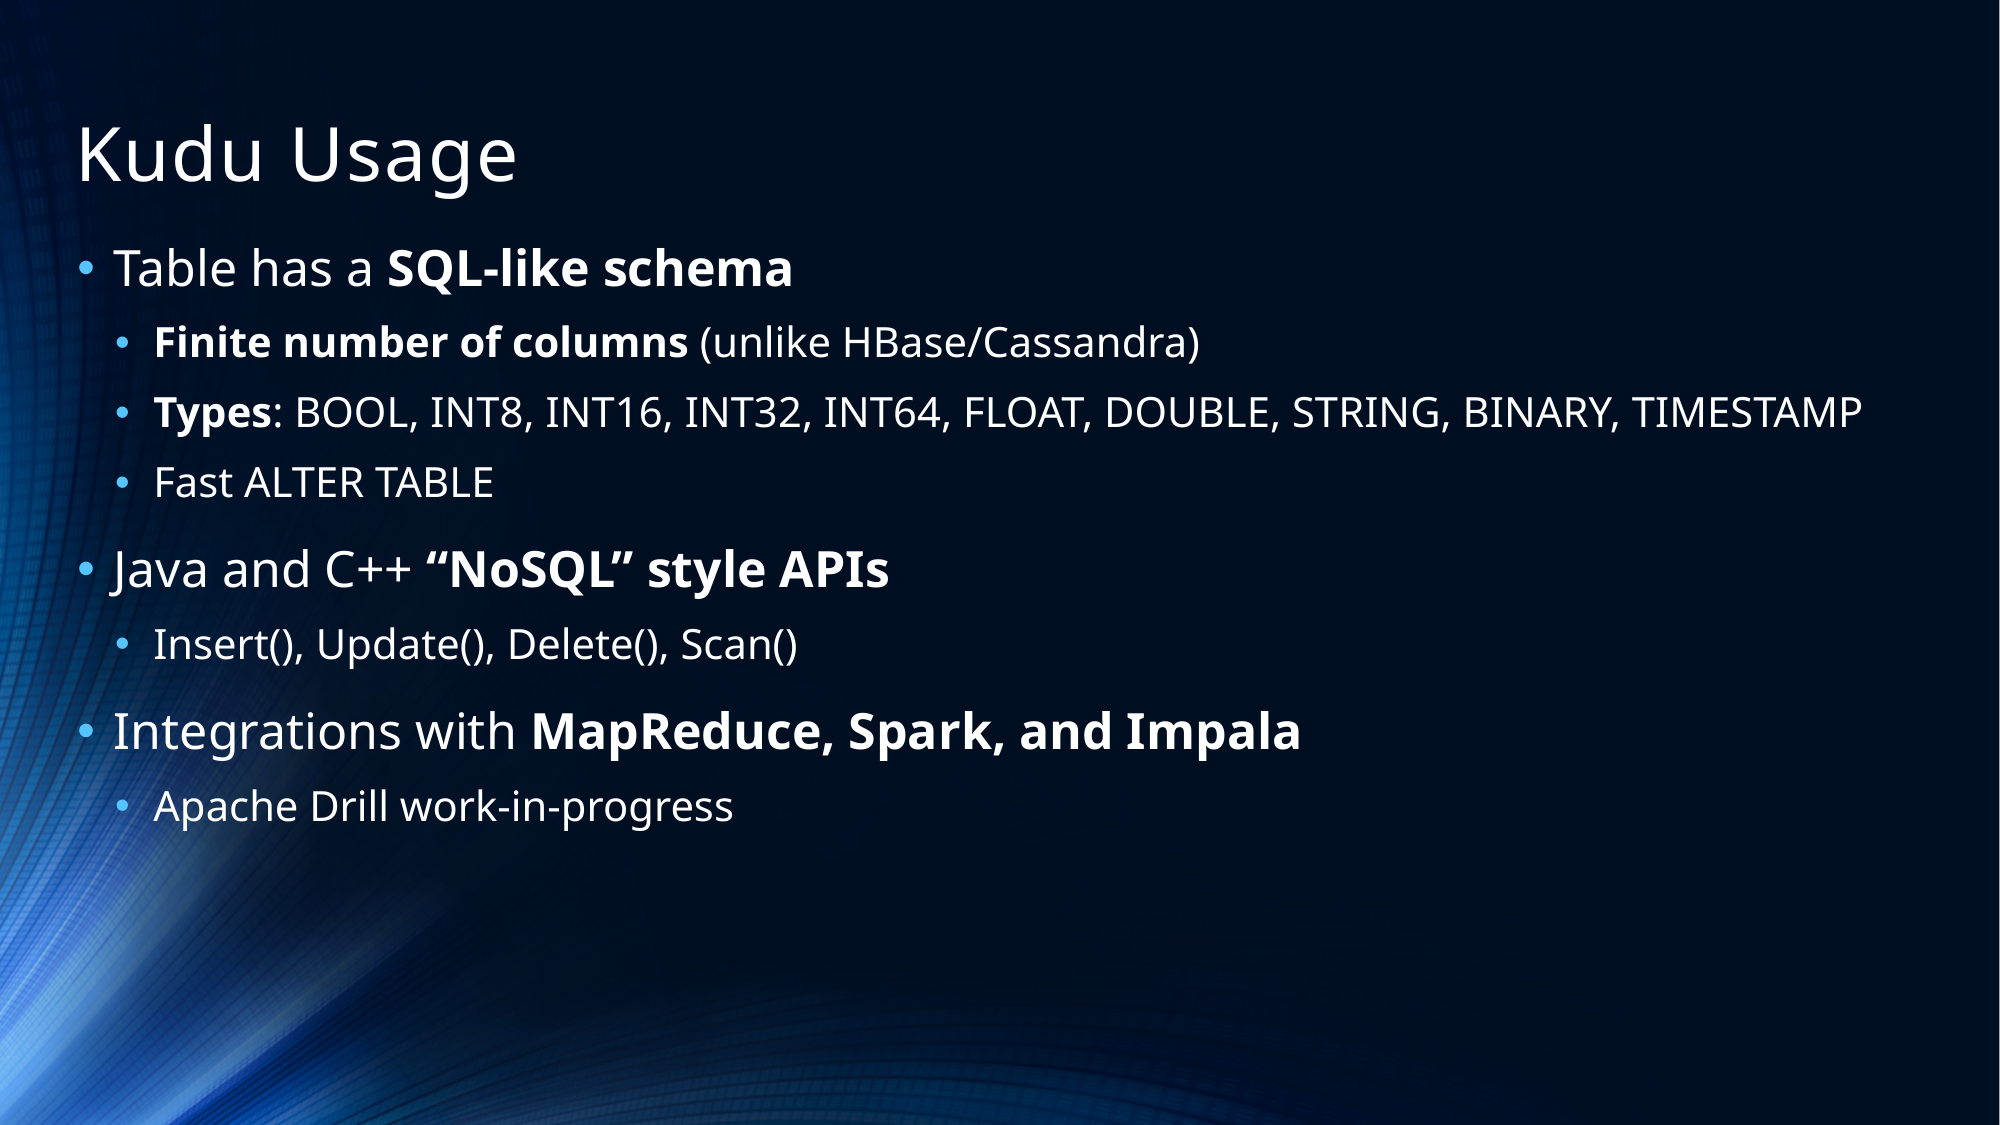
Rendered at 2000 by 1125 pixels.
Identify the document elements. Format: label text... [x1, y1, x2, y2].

list Table has a SQL-like schema Finite number of columns (unlike HBase/Cassandra) Types: BOOL, INT8, INT16, INT32, INT64, FLOAT, DOUBLE, STRING, BINARY, TIMESTAMP Fast ALTER TABLE Java and C++ “NoSQL” style APIs Insert(), Update(), Delete(), Scan() Integrations with MapReduce, Spark, and Impala Apache Drill work-in-progress [62, 235, 1919, 1017]
picture [0, 0, 2000, 1125]
title Kudu Usage [60, 75, 1916, 205]
